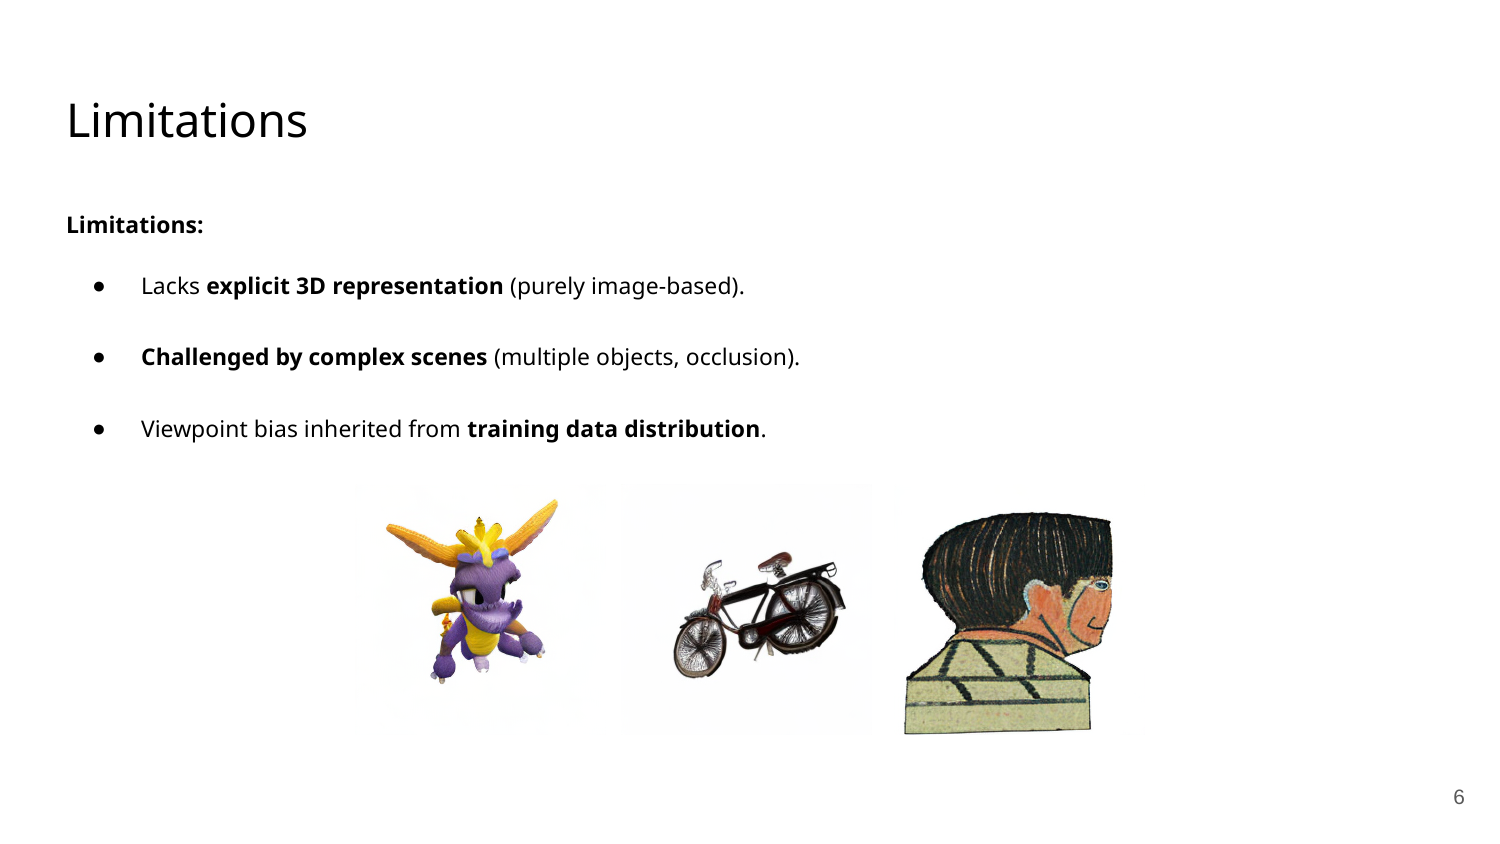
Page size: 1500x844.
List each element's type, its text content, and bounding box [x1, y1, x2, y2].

list Limitations: Lacks explicit 3D representation (purely image-based). Challenged by complex scenes (multiple objects, occlusion). Viewpoint bias inherited from training data distribution. [51, 189, 1449, 462]
picture [894, 483, 1145, 735]
slide_number ‹#› [1389, 764, 1480, 830]
picture [355, 483, 606, 735]
picture [621, 483, 873, 735]
title Limitations [51, 72, 1449, 167]
